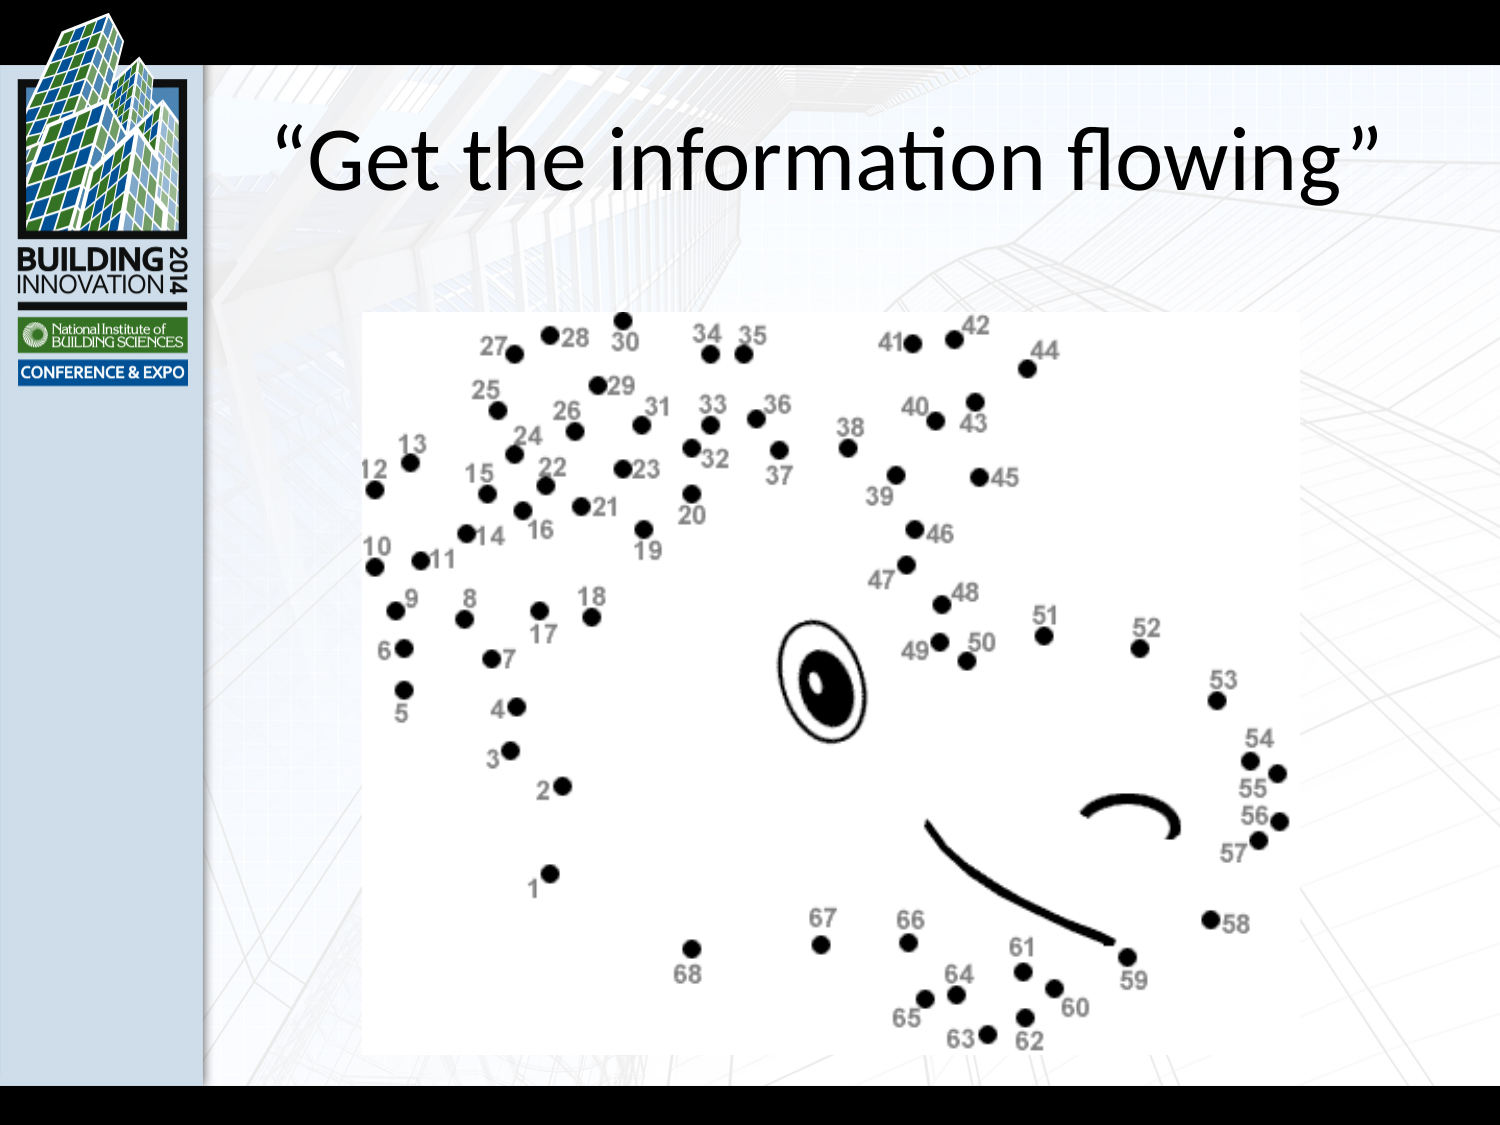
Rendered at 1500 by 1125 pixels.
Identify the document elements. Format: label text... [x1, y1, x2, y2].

picture [0, 0, 1500, 1125]
title “Get the information flowing” [225, 75, 1450, 233]
